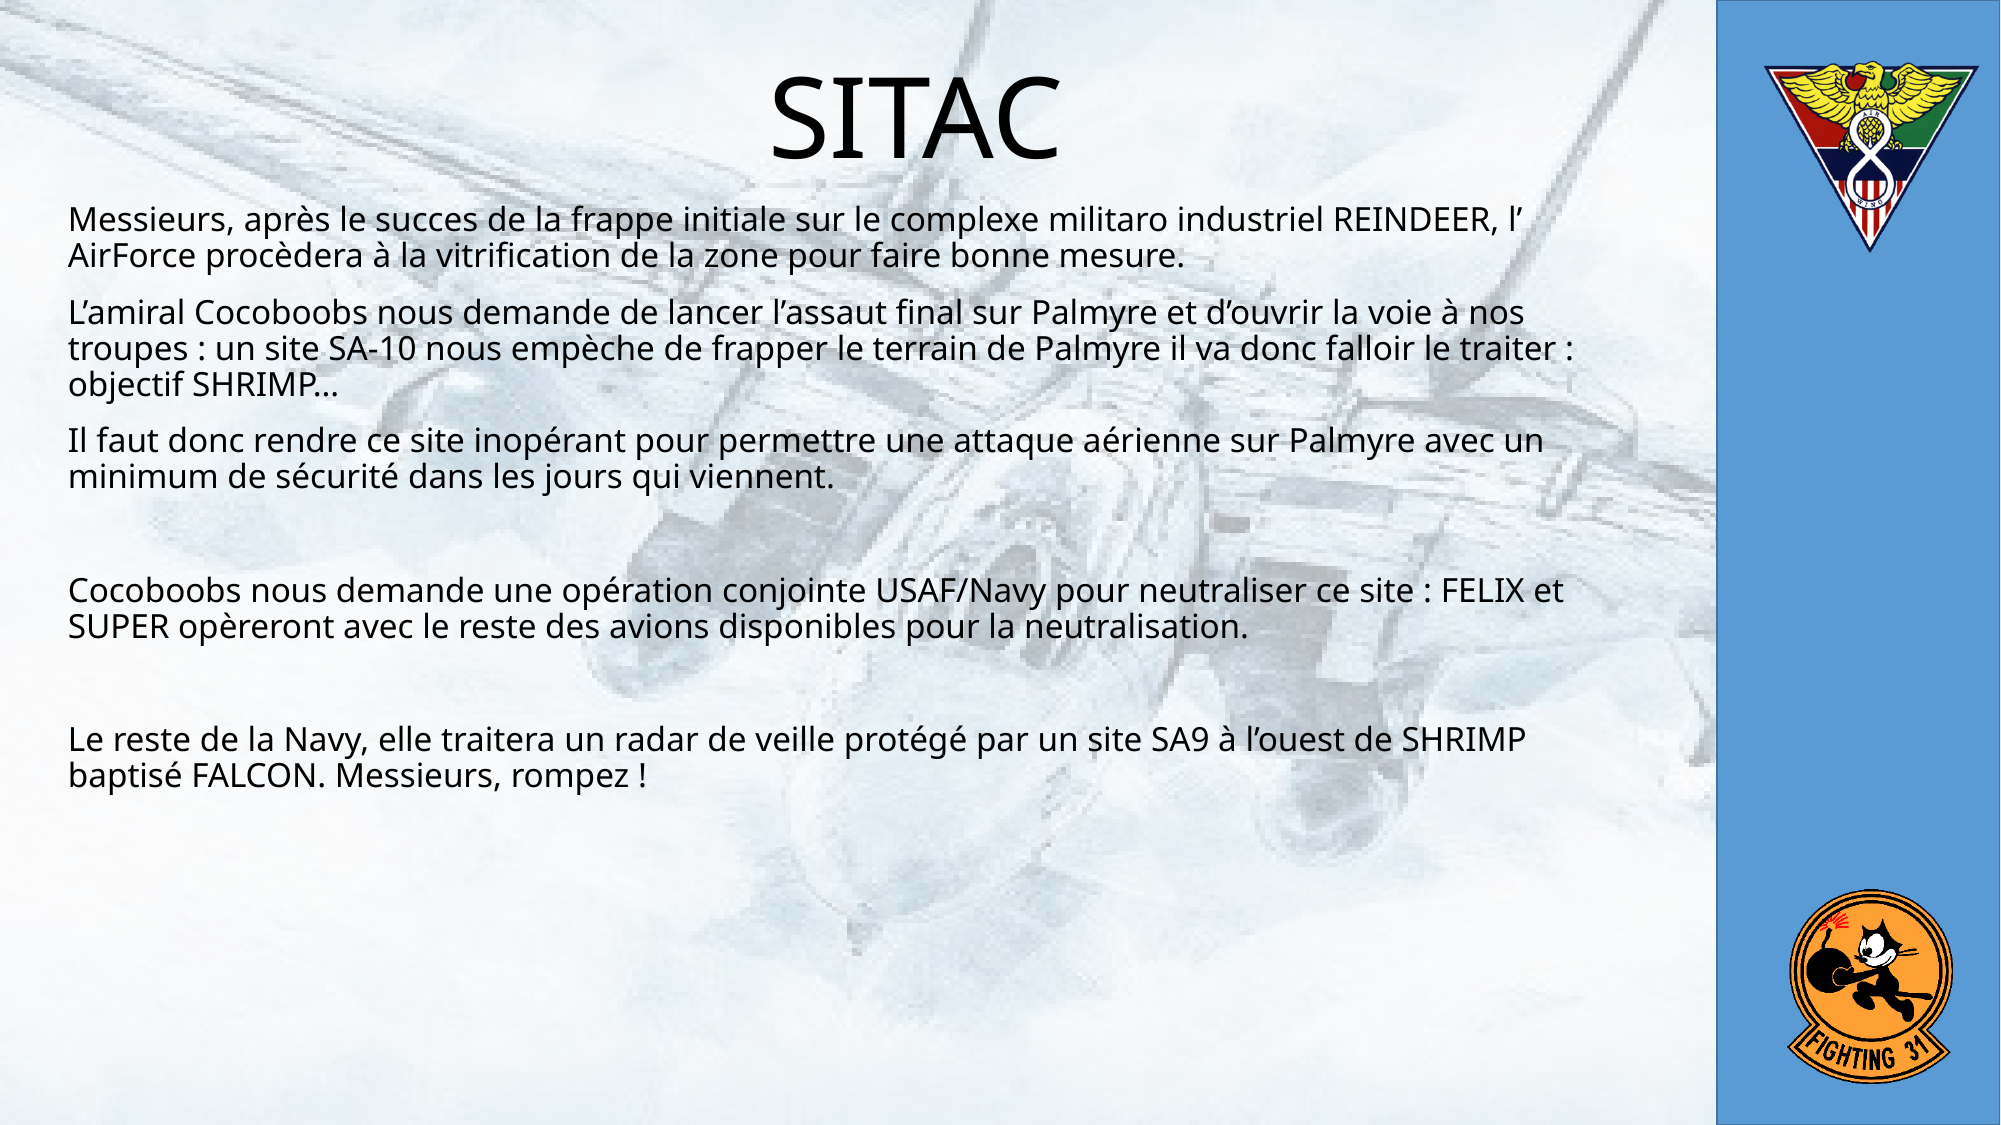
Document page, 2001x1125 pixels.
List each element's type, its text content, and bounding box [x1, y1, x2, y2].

title SITAC [131, 12, 1701, 231]
list Messieurs, après le succes de la frappe initiale sur le complexe militaro industriel REINDEER, l’ AirForce procèdera à la vitrification de la zone pour faire bonne mesure. L’amiral Cocoboobs nous demande de lancer l’assaut final sur Palmyre et d’ouvrir la voie à nos troupes : un site SA-10 nous empèche de frapper le terrain de Palmyre il va donc falloir le traiter : objectif SHRIMP… Il faut donc rendre ce site inopérant pour permettre une attaque aérienne sur Palmyre avec un minimum de sécurité dans les jours qui viennent. Cocoboobs nous demande une opération conjointe USAF/Navy pour neutraliser ce site : FELIX et SUPER opèreront avec le reste des avions disponibles pour la neutralisation. Le reste de la Navy, elle traitera un radar de veille protégé par un site SA9 à l’ouest de SHRIMP baptisé FALCON. Messieurs, rompez ! [52, 195, 1605, 1079]
picture [1750, 48, 1990, 267]
picture [1787, 889, 1953, 1084]
